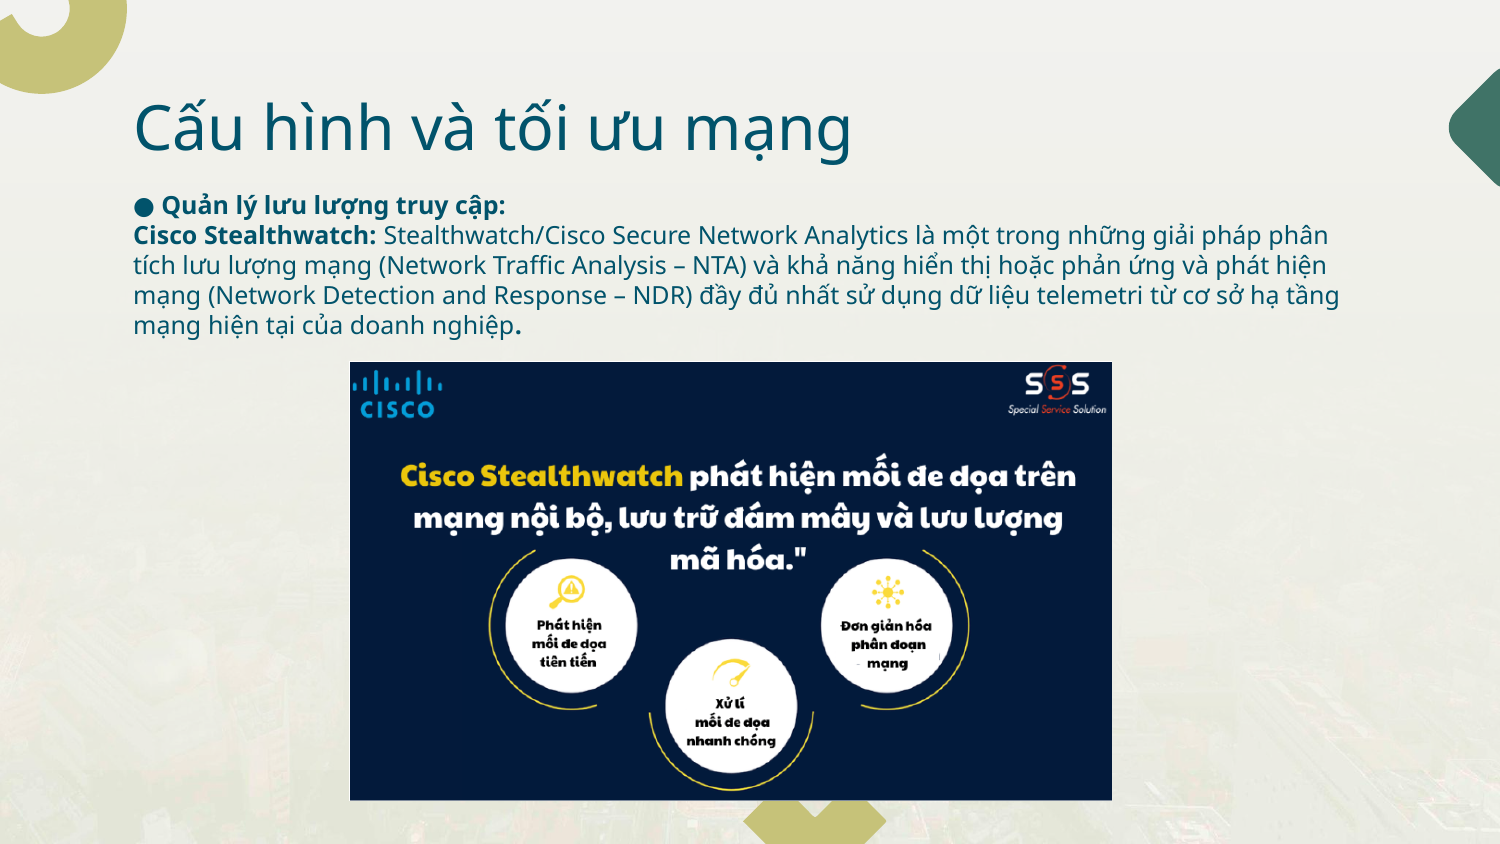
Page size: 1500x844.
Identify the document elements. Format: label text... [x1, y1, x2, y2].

title Cấu hình và tối ưu mạng [118, 72, 1382, 167]
text_box Quản lý lưu lượng truy cập: Cisco Stealthwatch: Stealthwatch/Cisco Secure Network Analytics là một trong những giải pháp phân tích lưu lượng mạng (Network Traffic Analysis – NTA) và khả năng hiển thị hoặc phản ứng và phát hiện mạng (Network Detection and Response – NDR) đầy đủ nhất sử dụng dữ liệu telemetri từ cơ sở hạ tầng mạng hiện tại của doanh nghiệp. [118, 174, 1382, 346]
picture [0, 361, 1500, 844]
